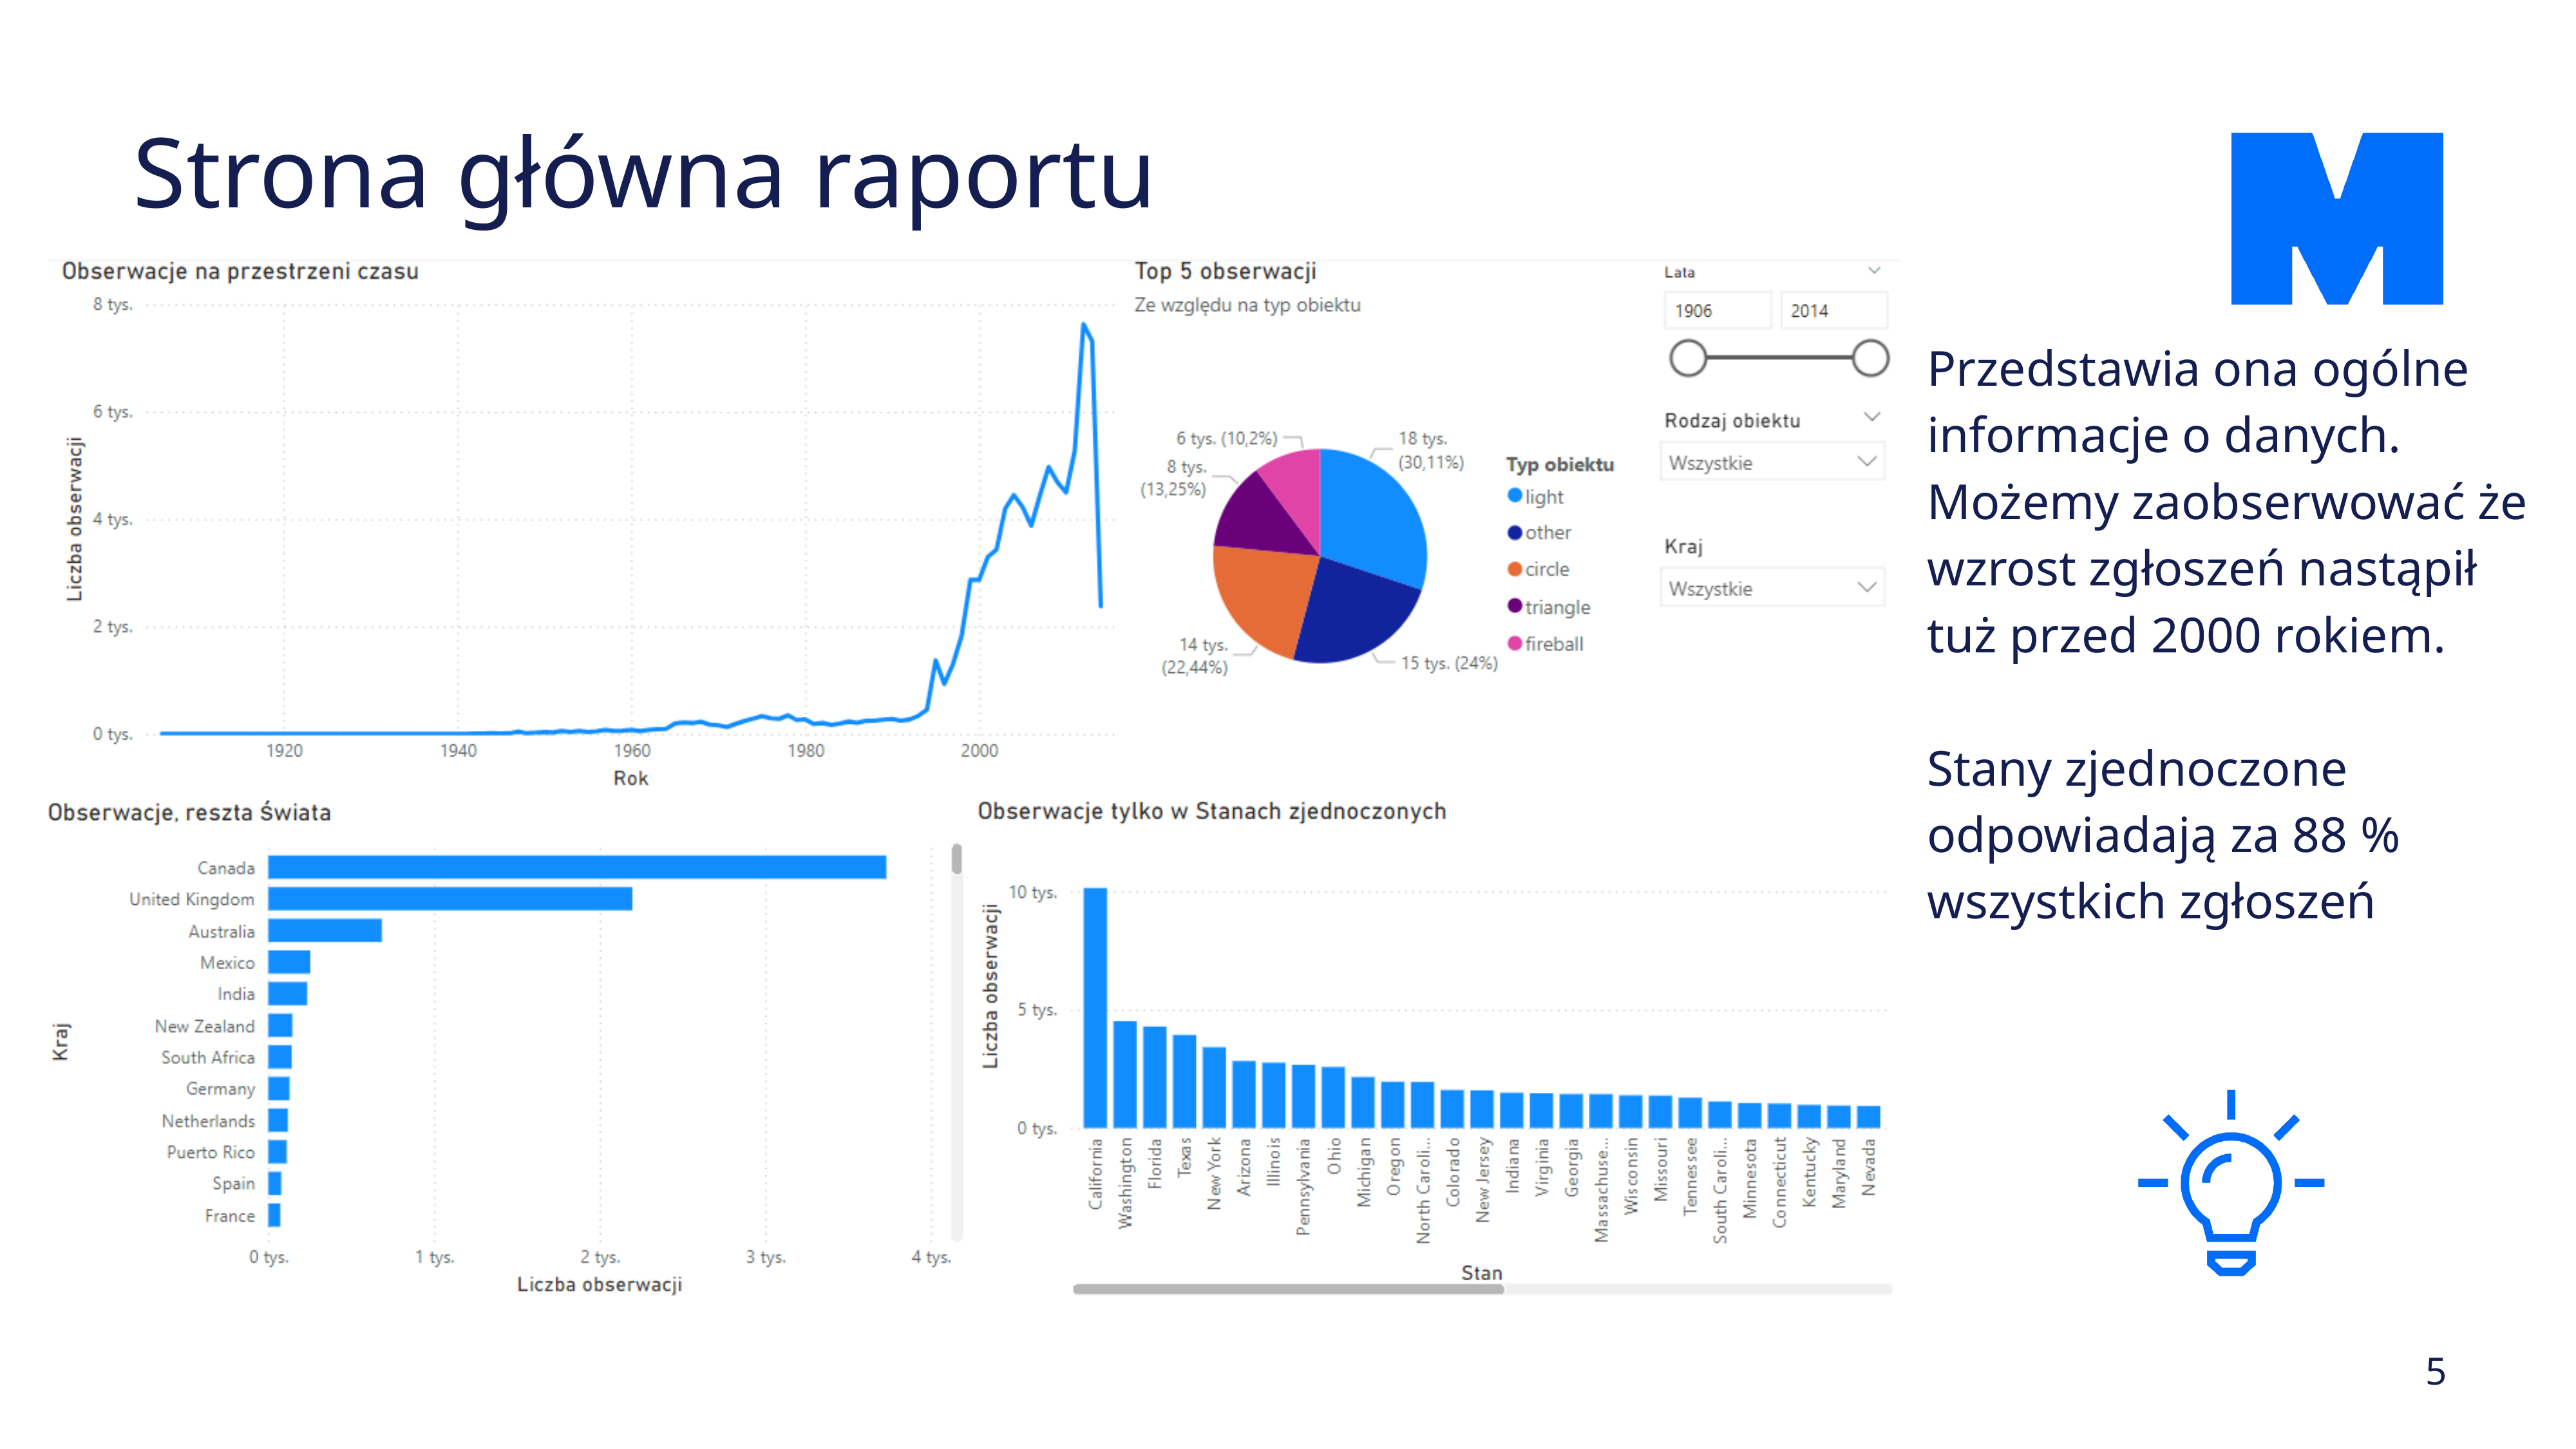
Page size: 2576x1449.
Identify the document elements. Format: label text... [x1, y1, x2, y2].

title Strona główna raportu [133, 140, 2012, 229]
picture [2107, 1059, 2355, 1307]
picture [48, 260, 1900, 1303]
picture [2231, 133, 2443, 305]
list Przedstawia ona ogólne informacje o danych. Możemy zaobserwować że wzrost zgłoszeń nastąpił tuż przed 2000 rokiem. Stany zjednoczone odpowiadają za 88 % wszystkich zgłoszeń [1927, 328, 2536, 1059]
slide_number 5 [2231, 1347, 2447, 1394]
